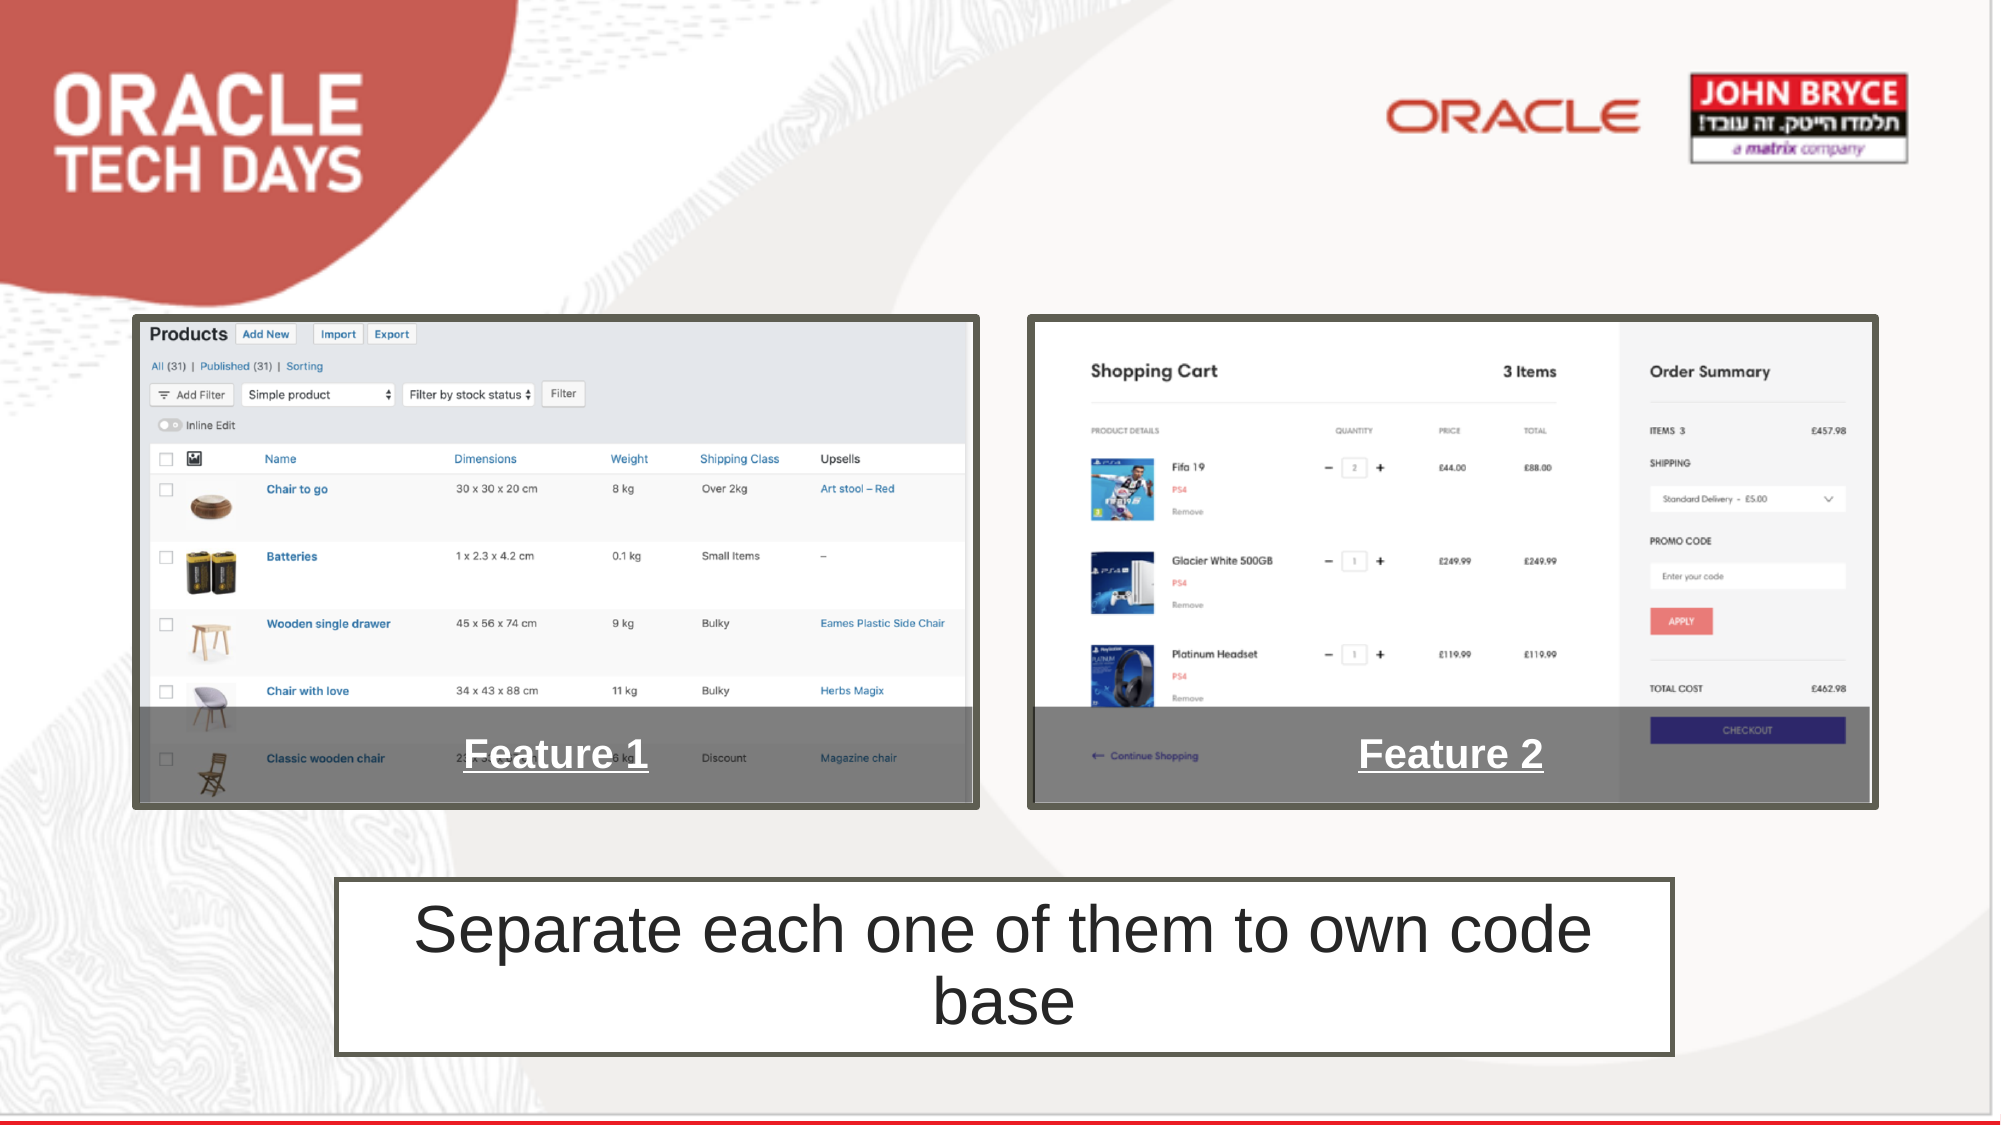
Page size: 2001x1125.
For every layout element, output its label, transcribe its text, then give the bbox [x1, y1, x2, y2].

title Separate each one of them to own code base [336, 879, 1673, 1055]
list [1034, 321, 1872, 803]
picture [0, 0, 2001, 1125]
